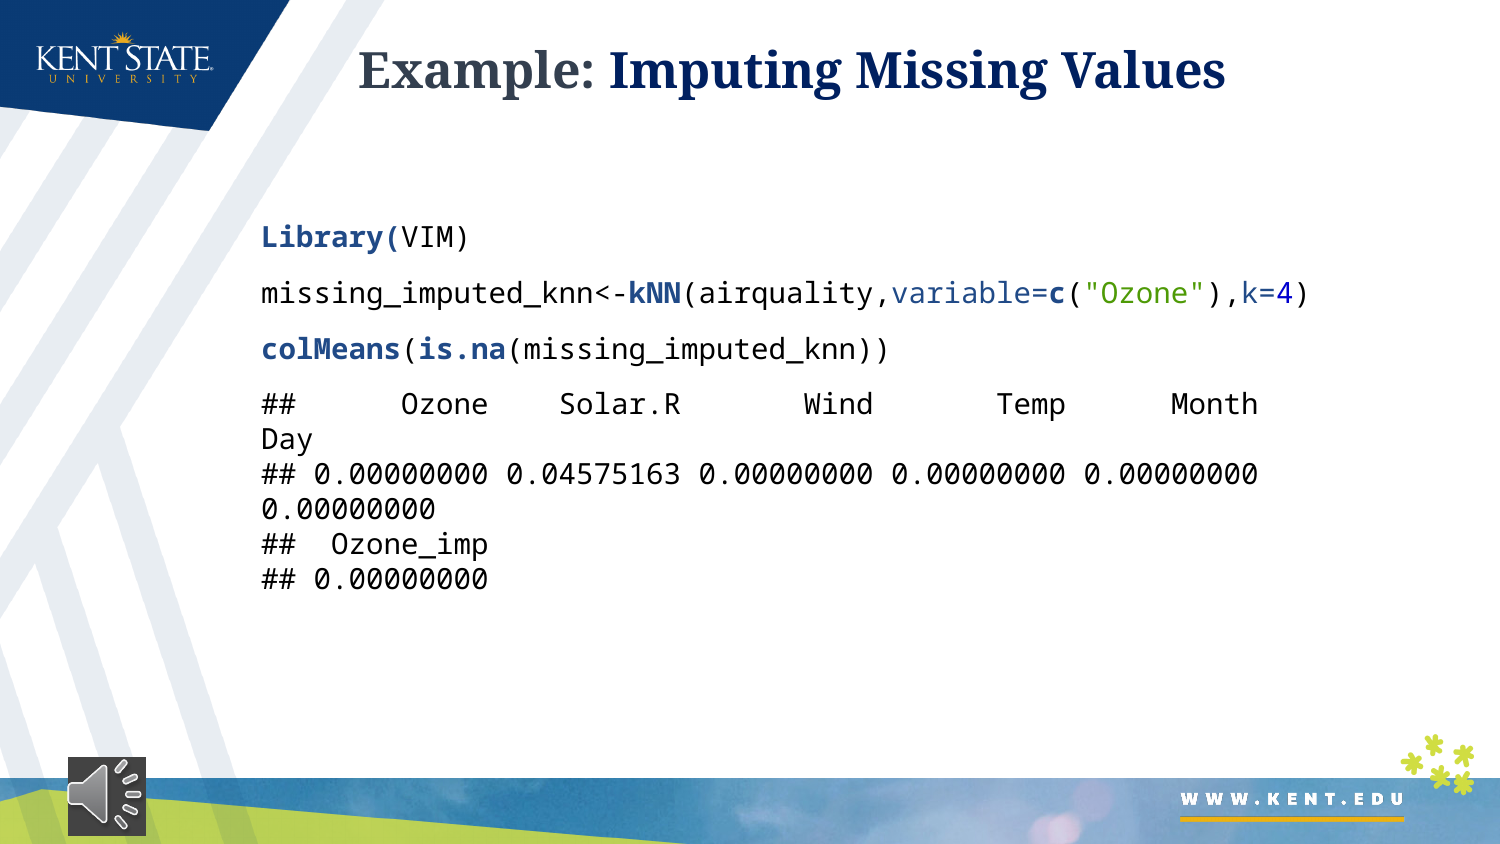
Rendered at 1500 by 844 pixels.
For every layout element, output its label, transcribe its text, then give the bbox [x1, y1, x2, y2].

picture [0, 0, 1500, 844]
title Example: Imputing Missing Values [343, 0, 1475, 145]
text_box Library(VIM) missing_imputed_knn<-kNN(airquality,variable=c("Ozone"),k=4) colMeans(is.na(missing_imputed_knn)) ## Ozone Solar.R Wind Temp Month Day ## 0.00000000 0.04575163 0.00000000 0.00000000 0.00000000 0.00000000 ## Ozone_imp ## 0.00000000 [246, 210, 1399, 603]
